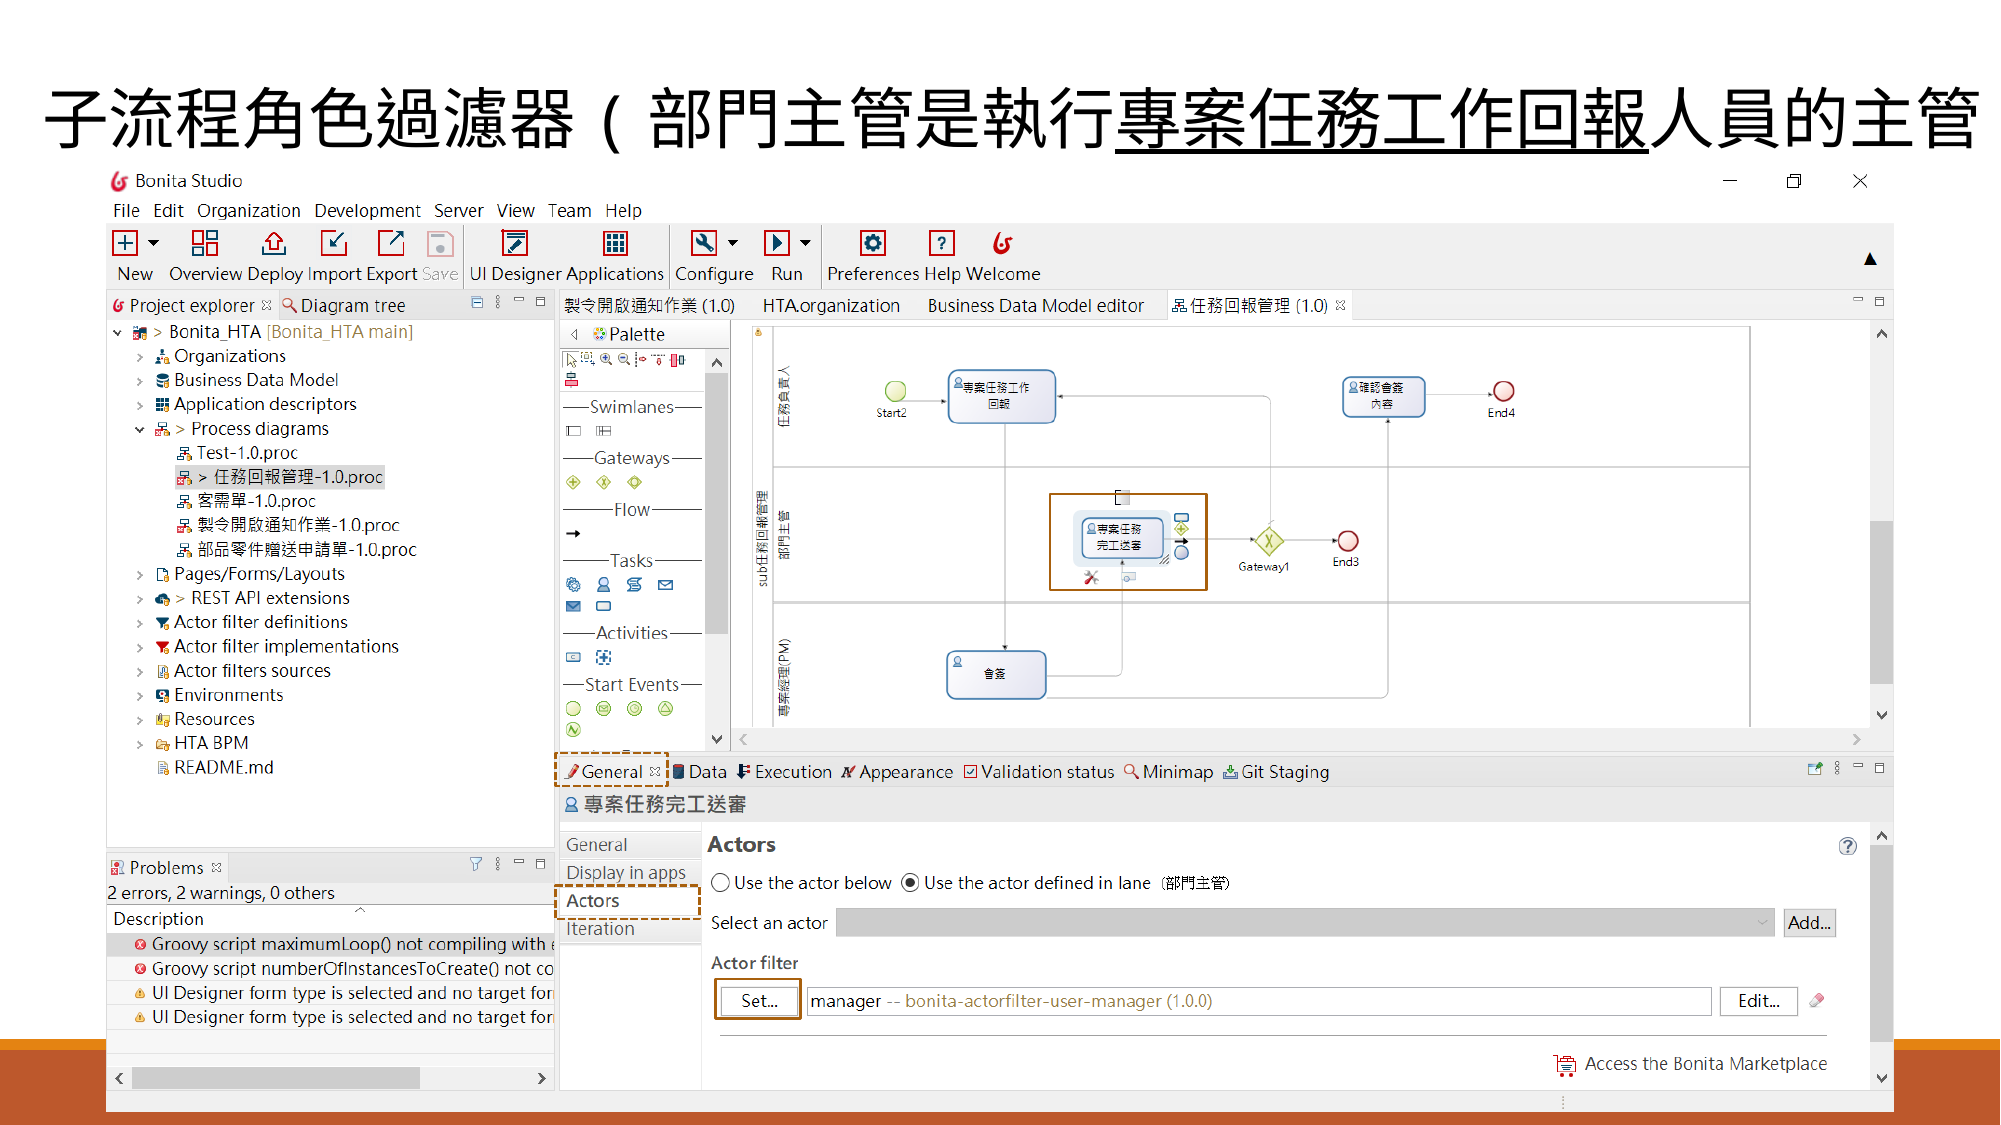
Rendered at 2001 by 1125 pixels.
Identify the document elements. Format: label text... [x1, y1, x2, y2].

picture [106, 165, 1894, 1113]
text_box 子流程角色過濾器(部門主管是執行專案任務工作回報人員的主管) [27, 69, 2000, 165]
